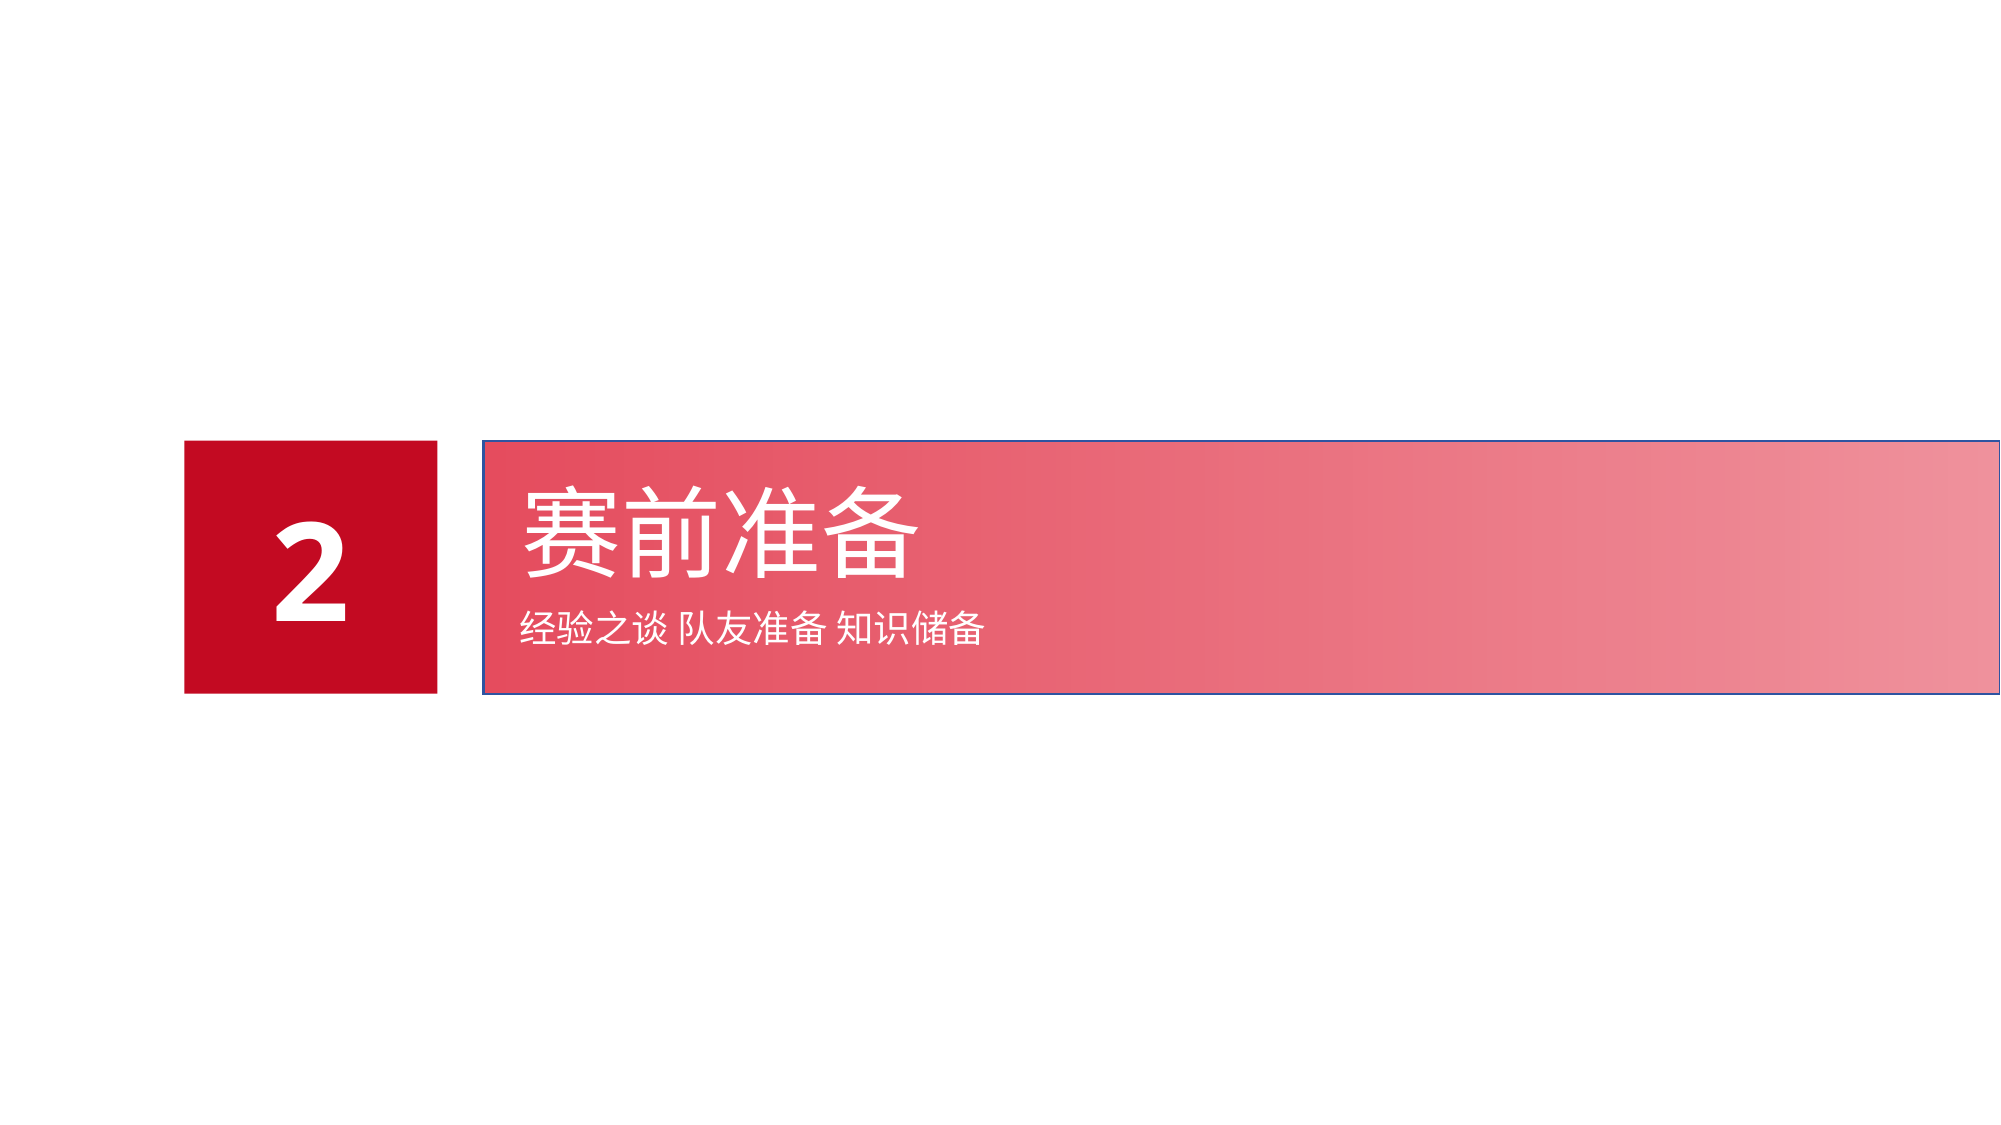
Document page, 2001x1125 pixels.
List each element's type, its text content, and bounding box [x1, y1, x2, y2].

text_box [482, 440, 2000, 695]
text_box 经验之谈 队友准备 知识储备 [504, 597, 1201, 658]
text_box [183, 440, 438, 695]
text_box 赛前准备 [506, 462, 937, 597]
